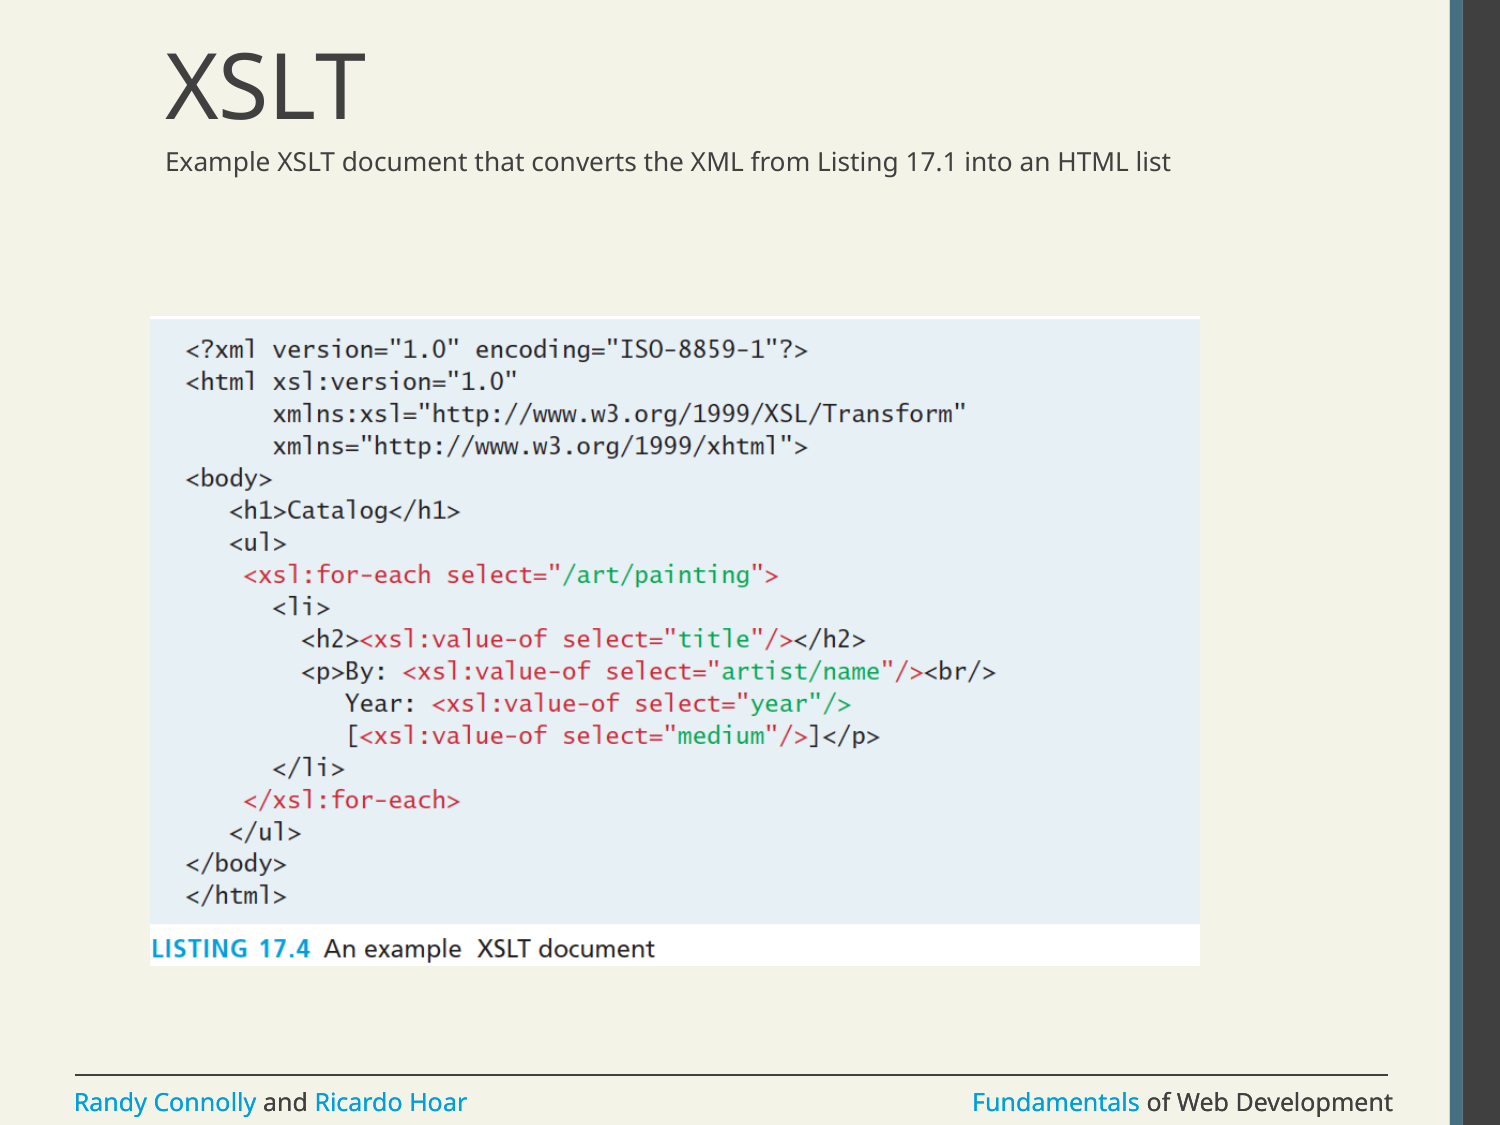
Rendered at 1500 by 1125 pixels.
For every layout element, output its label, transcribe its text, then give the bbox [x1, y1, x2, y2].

list Example XSLT document that converts the XML from Listing 17.1 into an HTML list [150, 137, 1200, 188]
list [149, 269, 1201, 1013]
title XSLT [150, 20, 1425, 188]
